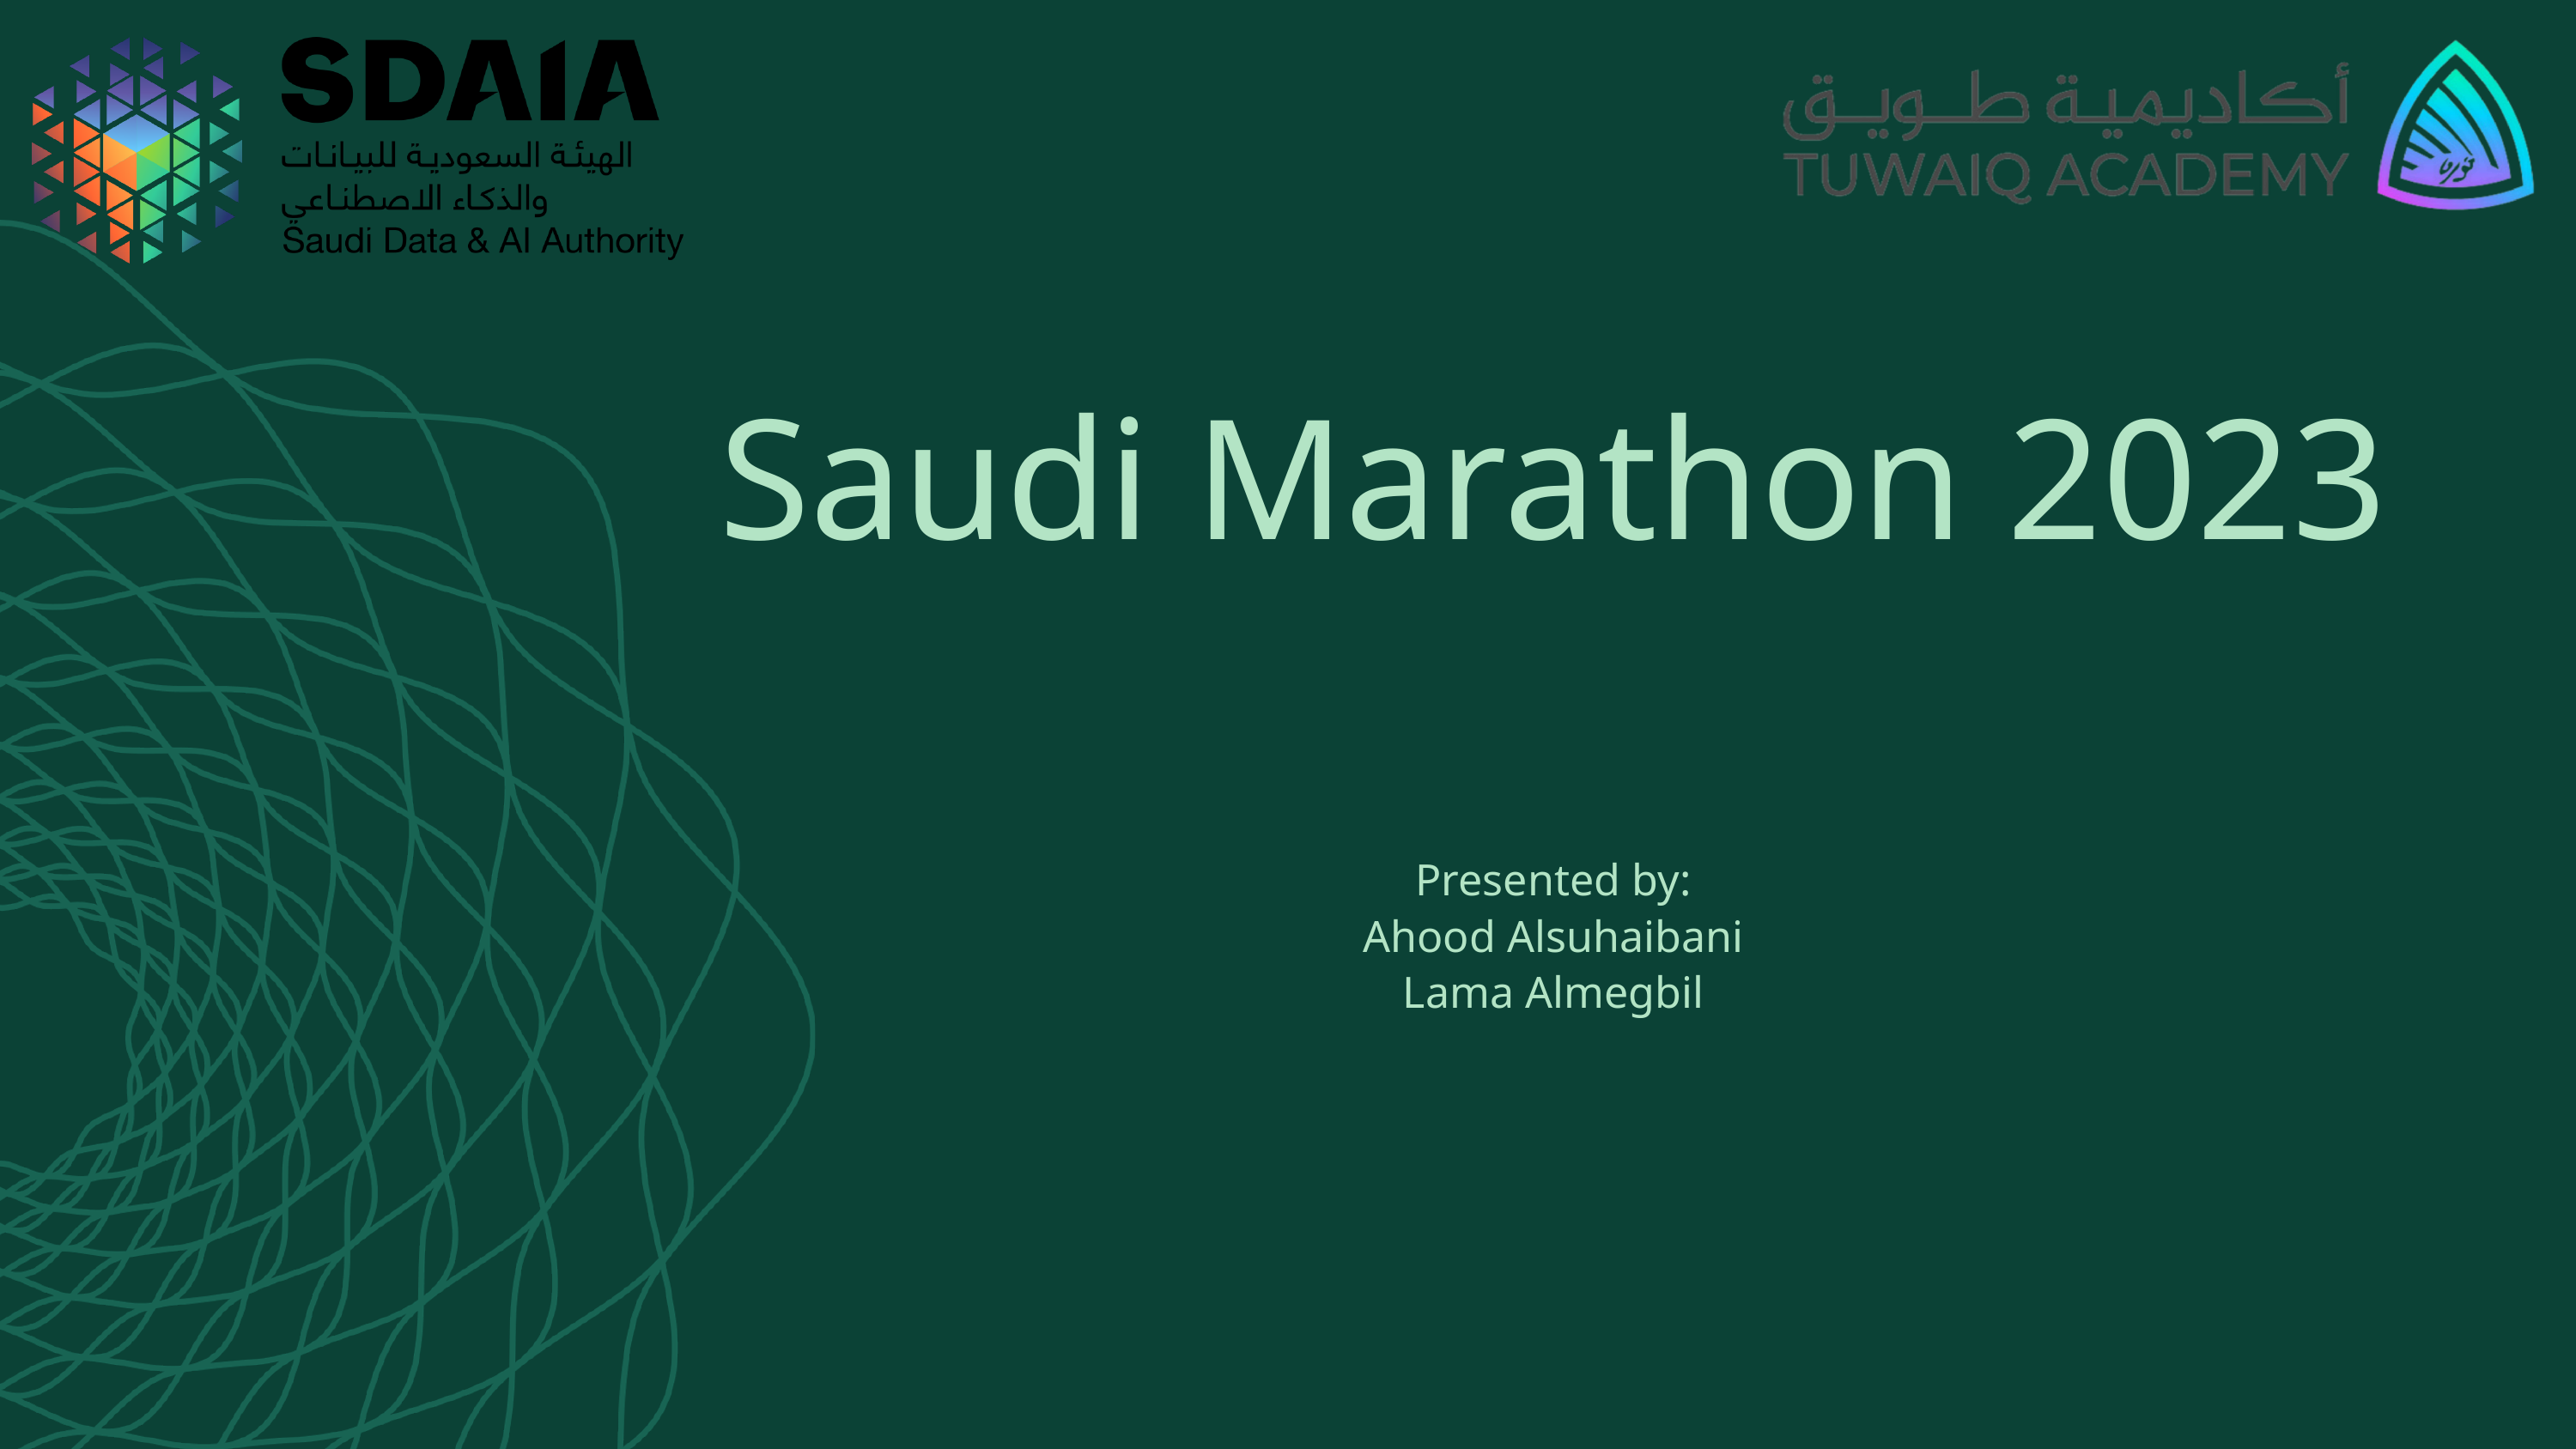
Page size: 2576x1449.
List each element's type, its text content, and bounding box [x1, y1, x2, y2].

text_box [678, 373, 866, 853]
picture [870, 0, 2576, 849]
text_box Presented by: Ahood Alsuhaibani Lama Almegbil [1346, 863, 1760, 1073]
text_box [0, 220, 816, 1449]
picture [31, 36, 684, 264]
